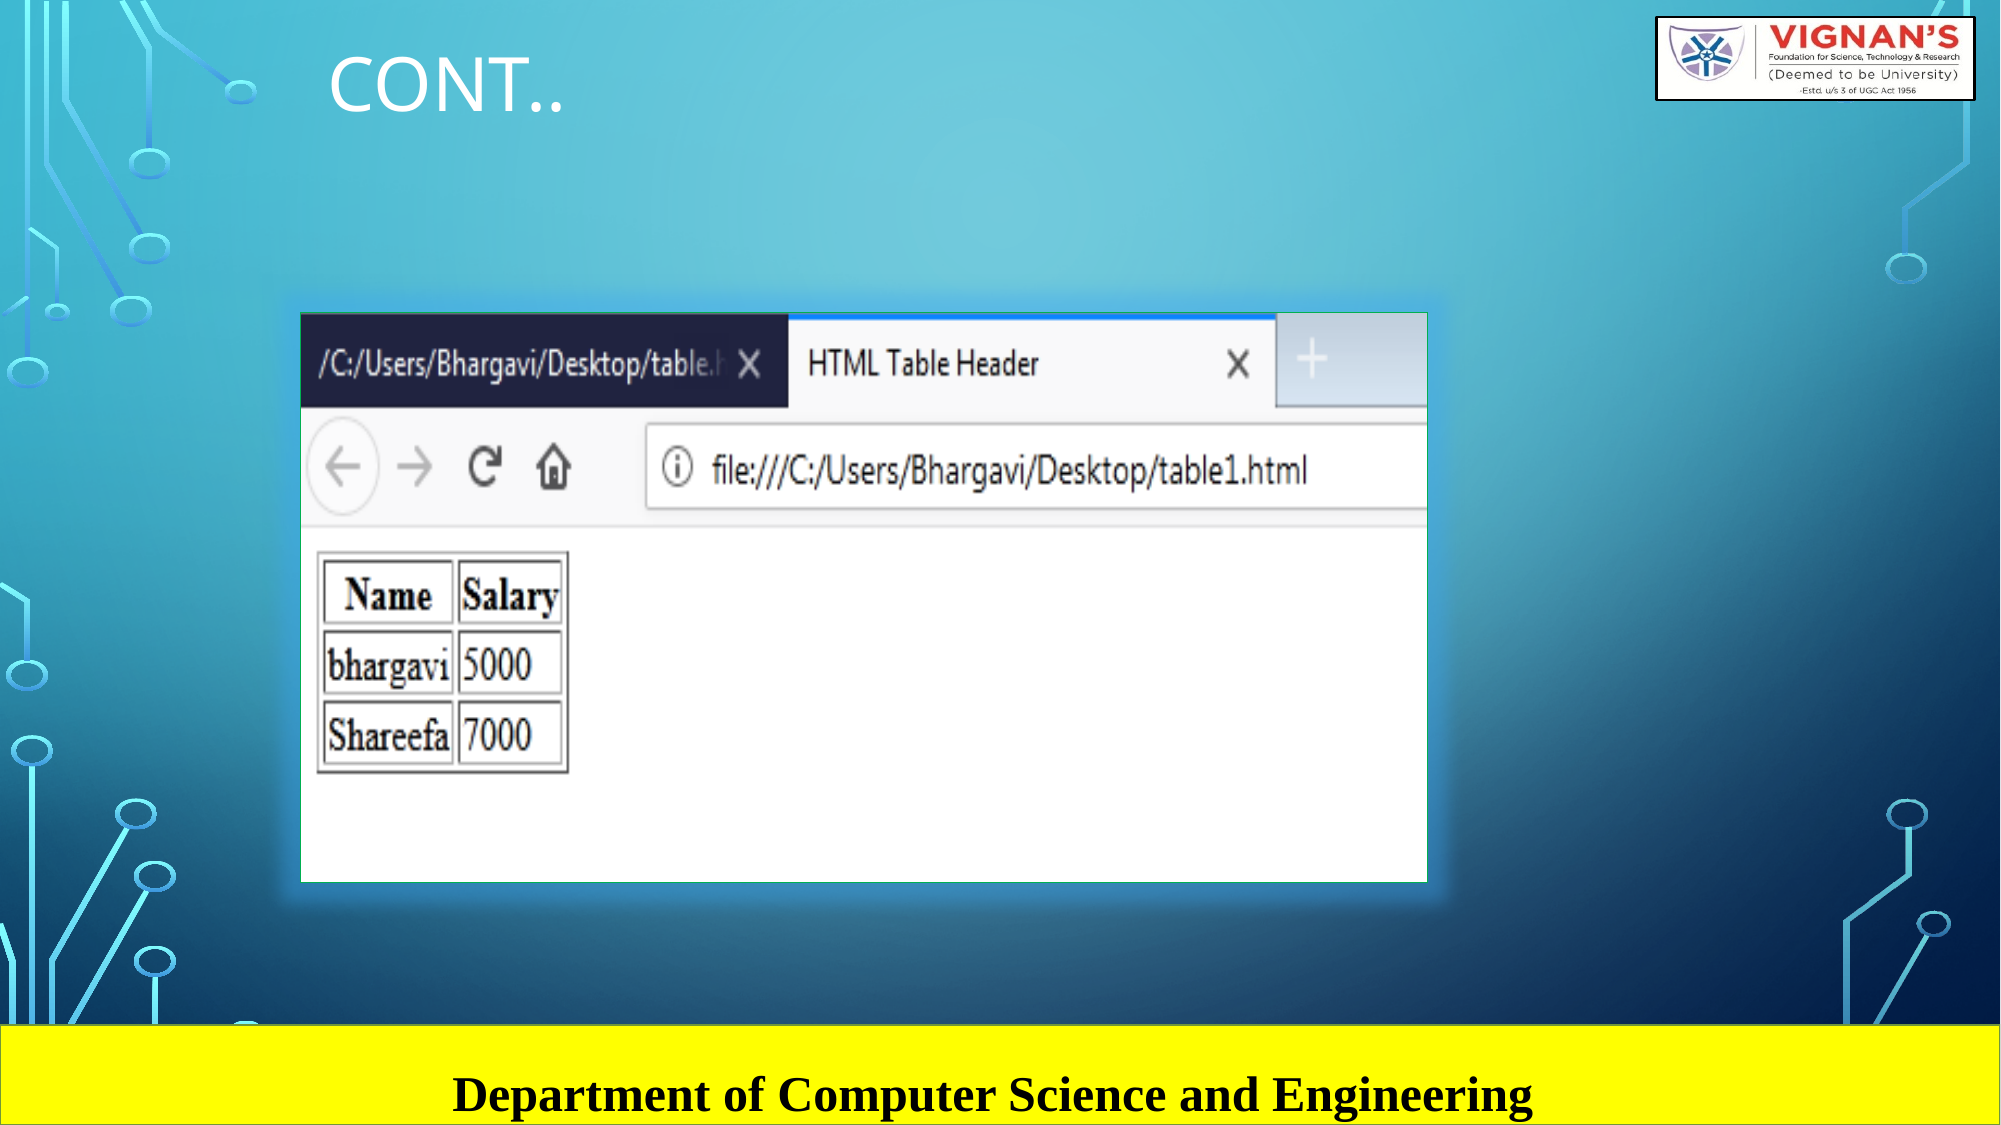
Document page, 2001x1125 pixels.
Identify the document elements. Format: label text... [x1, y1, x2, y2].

title cont.. [312, 0, 1610, 175]
picture [1658, 18, 1973, 99]
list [299, 312, 1428, 883]
